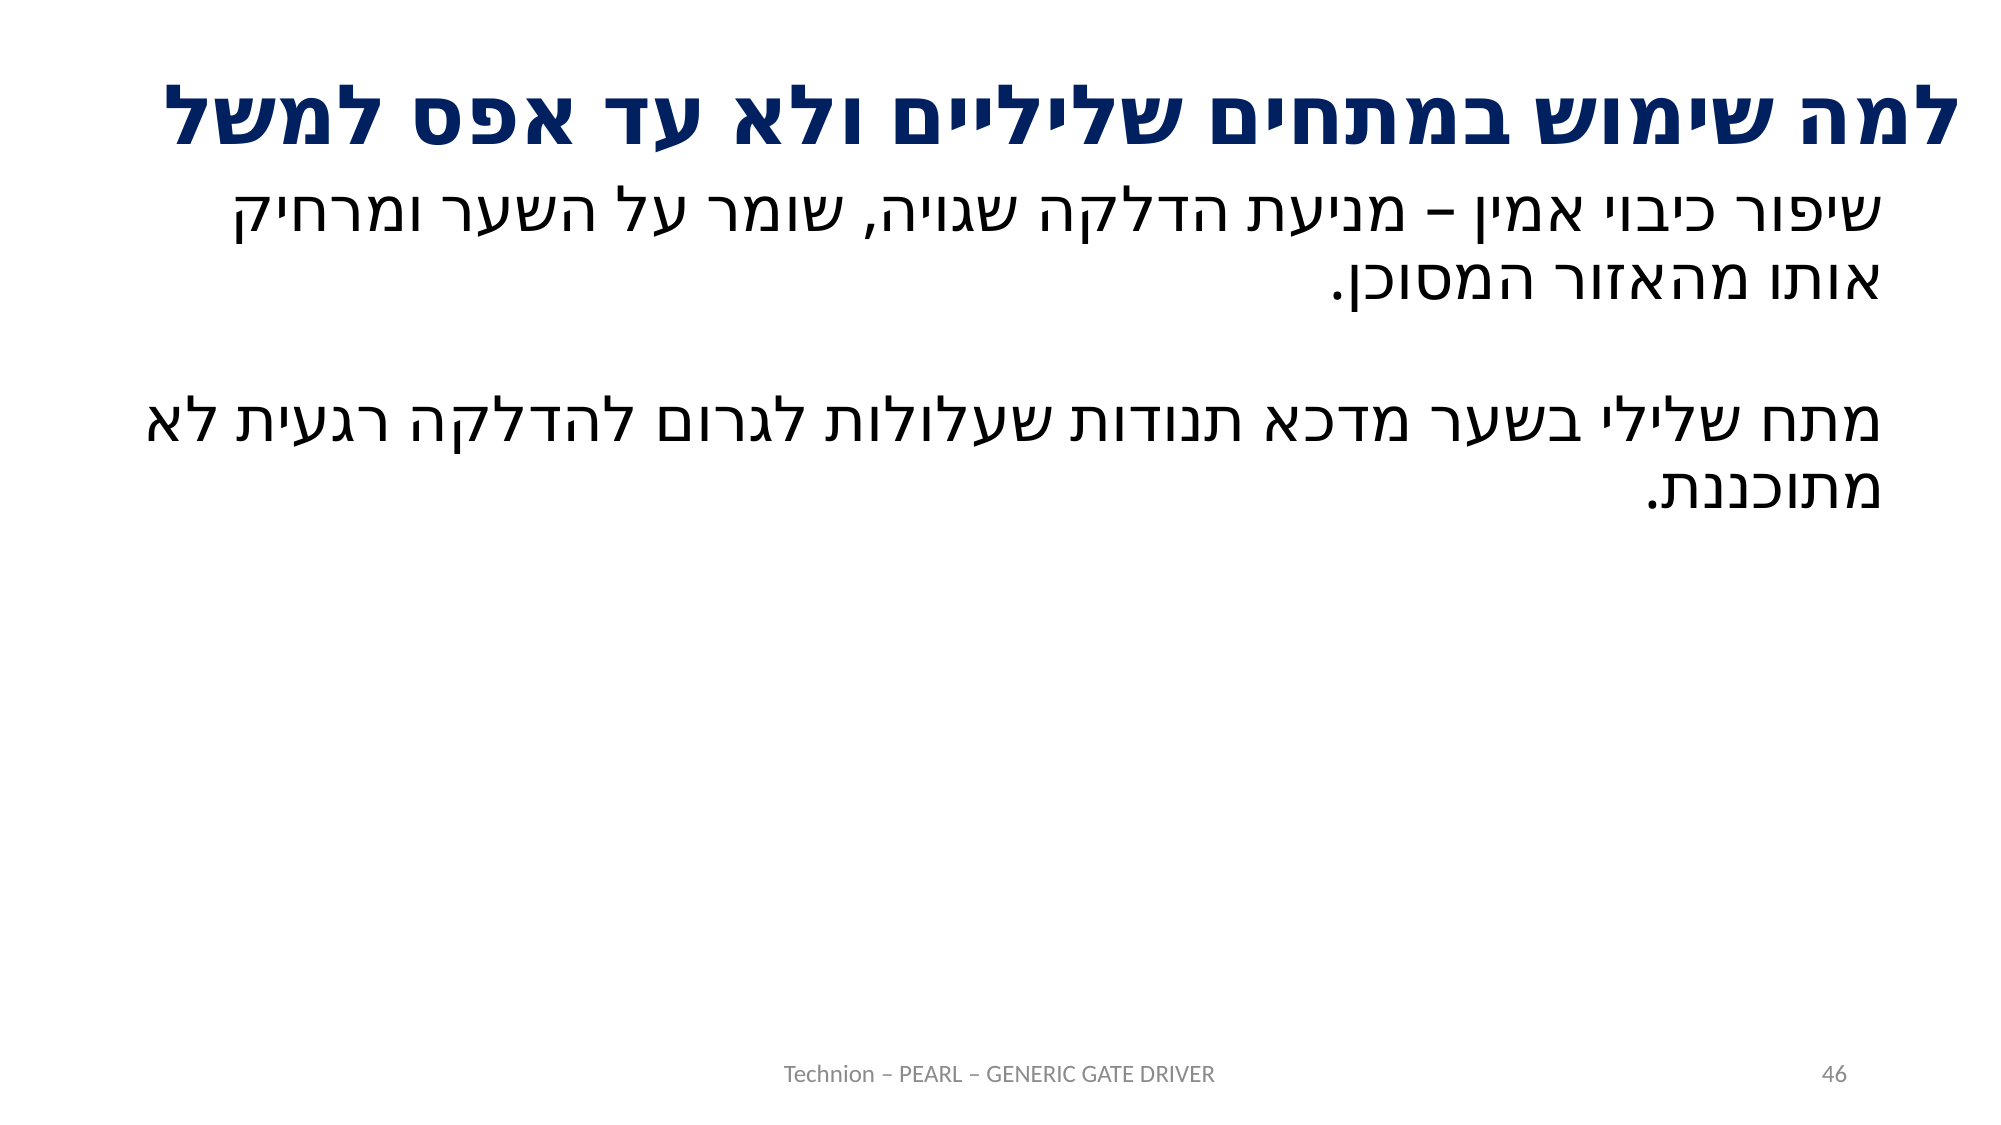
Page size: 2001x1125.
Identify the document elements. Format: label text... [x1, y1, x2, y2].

text_box שיפור כיבוי אמין – מניעת הדלקה שגויה, שומר על השער ומרחיק אותו מהאזור המסוכן. מתח שלילי בשער מדכא תנודות שעלולות לגרום להדלקה רגעית לא מתוכננת. [88, 170, 1901, 1043]
text_box למה שימוש במתחים שליליים ולא עד אפס למשל [94, 64, 1981, 171]
slide_number 46 [1412, 1042, 1863, 1103]
footer Technion – PEARL – GENERIC GATE DRIVER [662, 1042, 1338, 1103]
